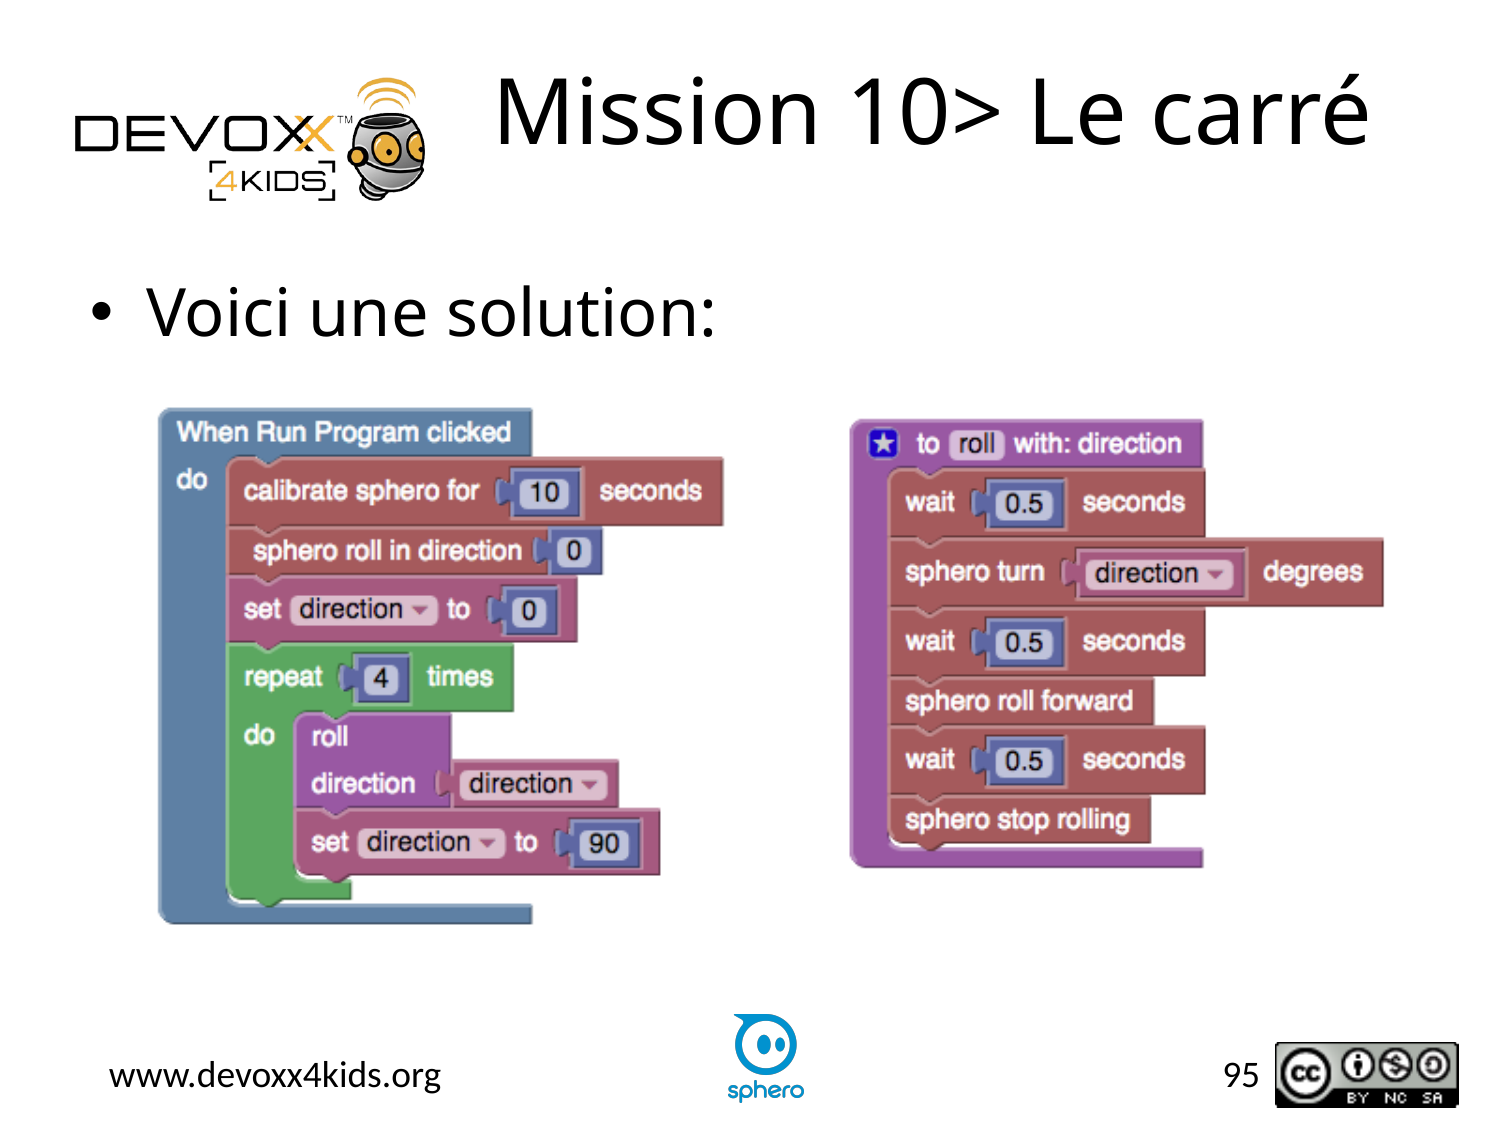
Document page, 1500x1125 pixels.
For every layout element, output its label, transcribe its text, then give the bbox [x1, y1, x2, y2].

picture [743, 1088, 749, 1095]
list Voici une solution: [75, 262, 1425, 371]
picture [743, 1021, 789, 1068]
picture [1275, 1042, 1459, 1108]
picture [794, 1088, 801, 1095]
title Mission 10> Le carré [439, 45, 1425, 233]
picture [151, 395, 1402, 936]
picture [728, 1096, 739, 1103]
picture [728, 1014, 804, 1103]
picture [75, 77, 425, 201]
slide_number 95 [1074, 1042, 1275, 1103]
